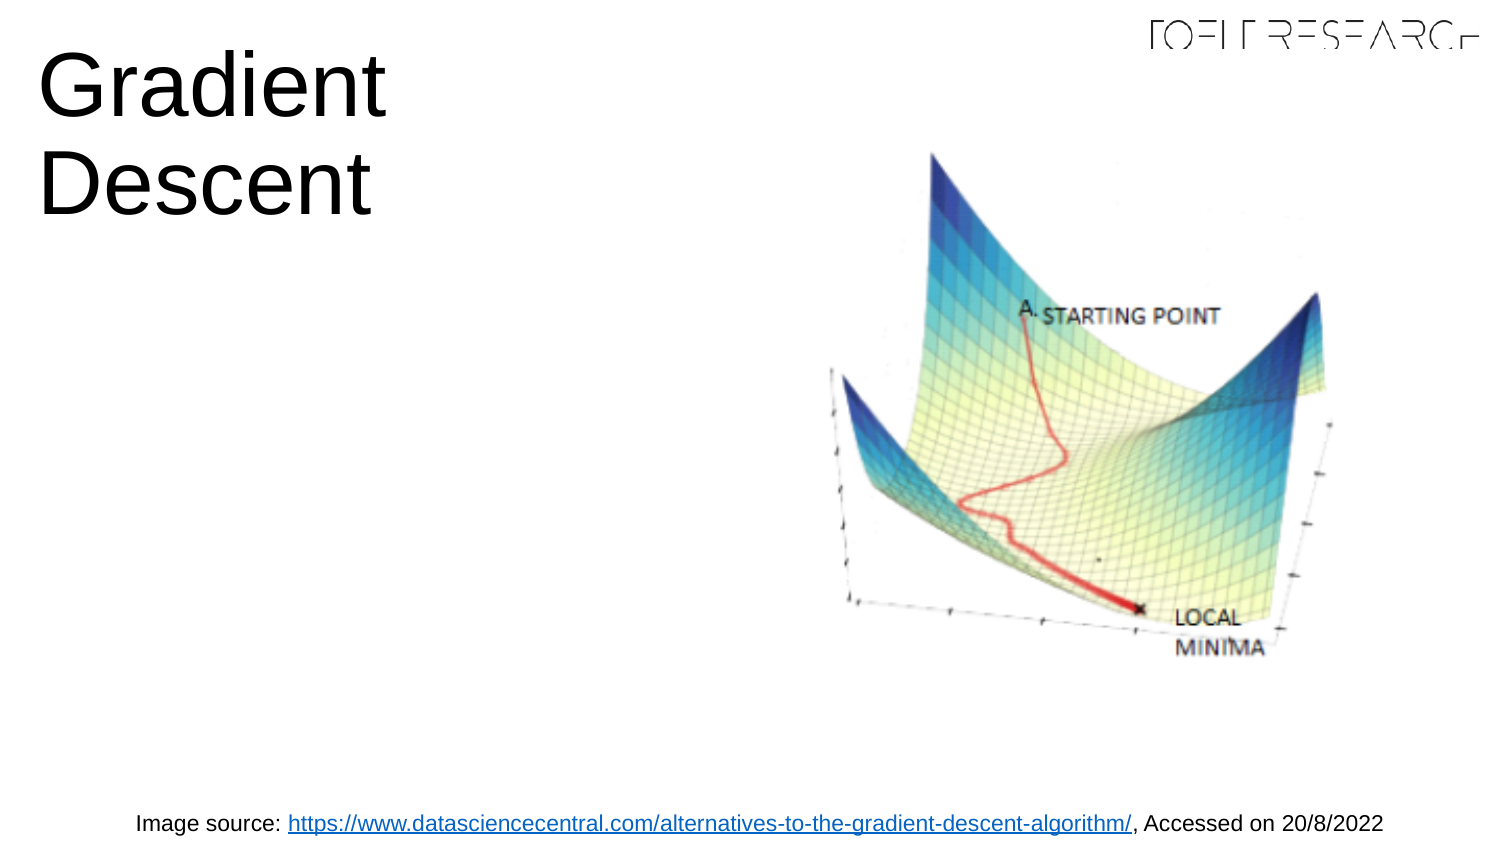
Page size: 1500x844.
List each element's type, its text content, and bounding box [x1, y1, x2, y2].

picture [816, 135, 1348, 695]
text_box Image source: https://www.datasciencecentral.com/alternatives-to-the-gradient-descent-algorithm/, Accessed on 20/8/2022 [120, 800, 1500, 844]
title Gradient Descent [22, 30, 750, 242]
